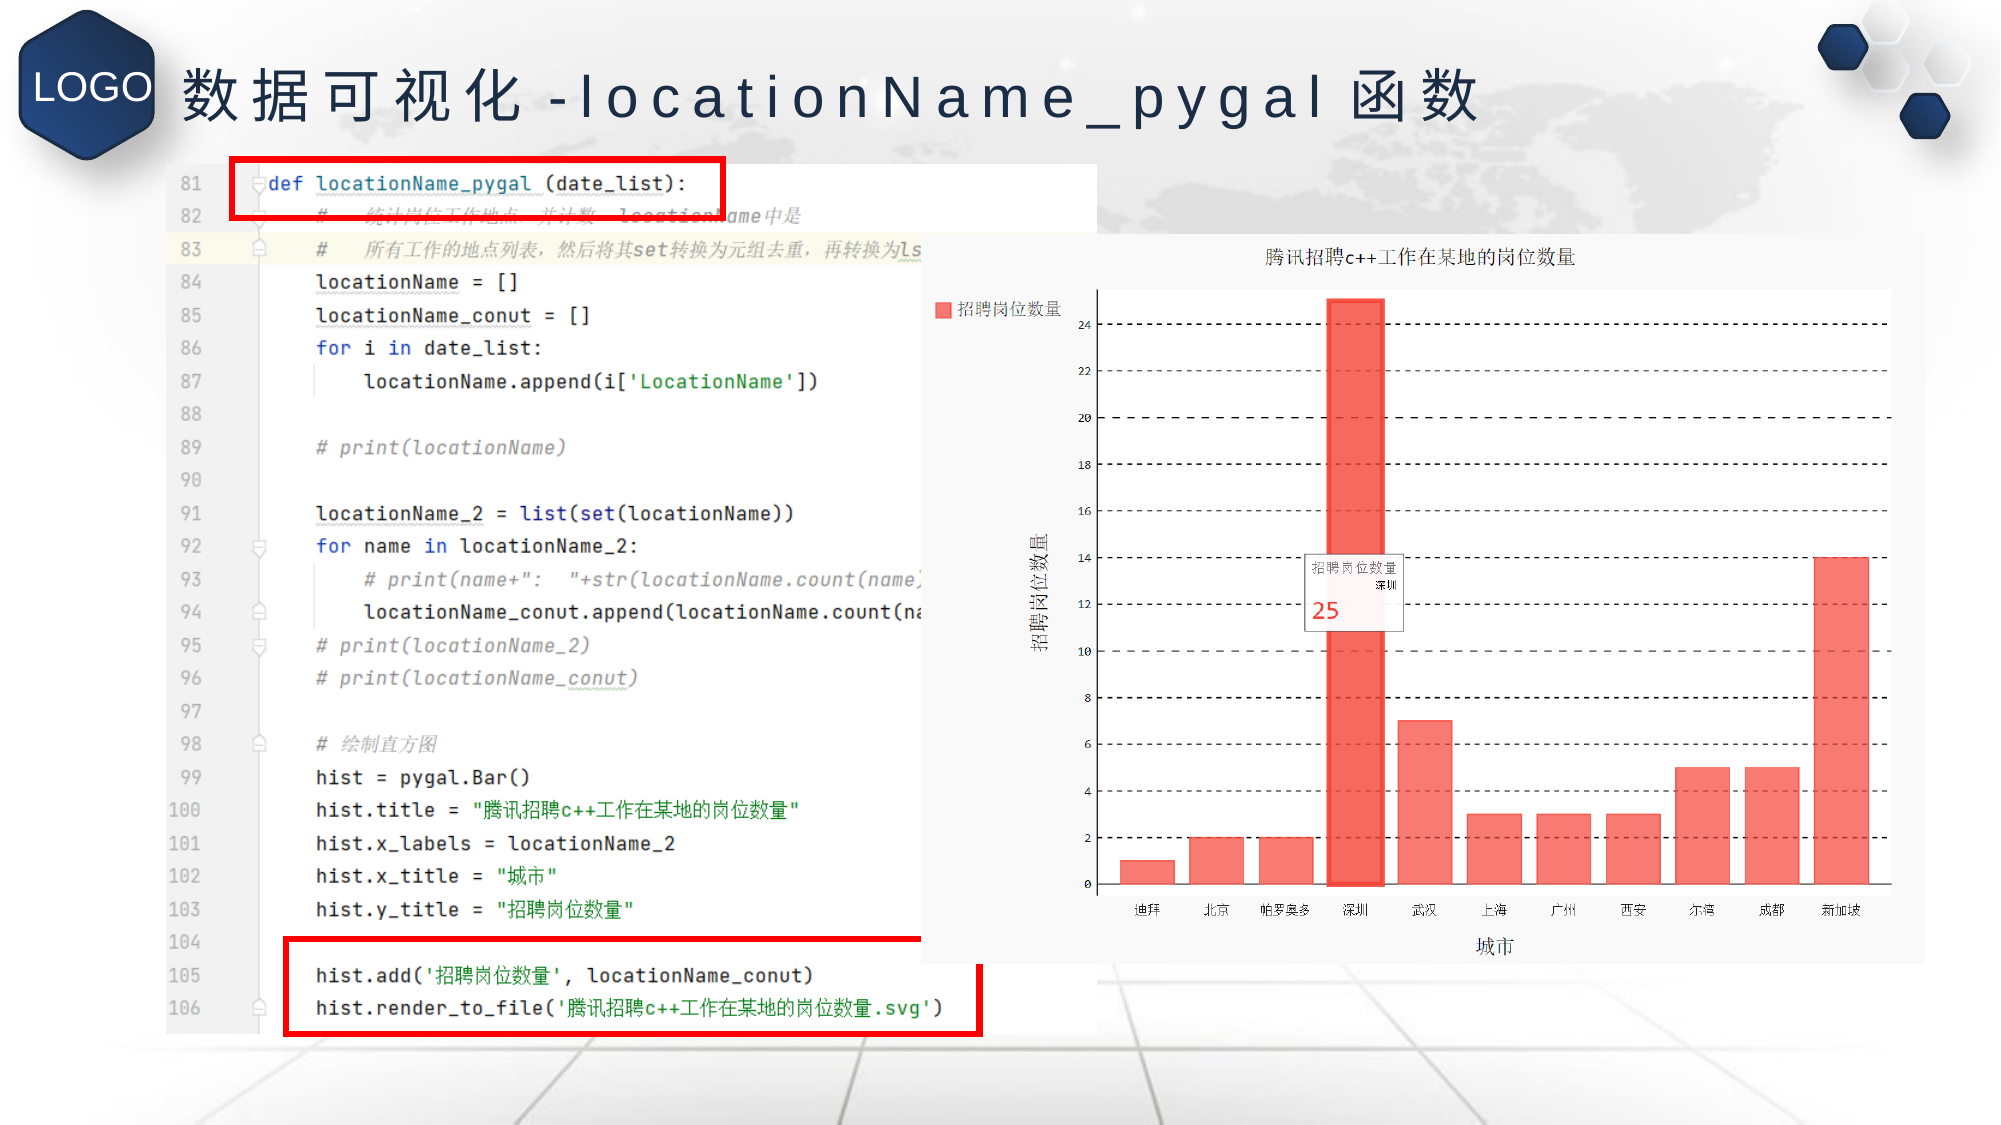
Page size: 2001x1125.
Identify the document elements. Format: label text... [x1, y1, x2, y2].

text_box [231, 158, 724, 164]
text_box 数据可视化-locationName_pygal函数 [184, 52, 1818, 137]
text_box [20, 10, 154, 52]
picture [0, 0, 2000, 1125]
text_box [19, 117, 154, 160]
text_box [1818, 0, 1971, 138]
text_box LOGO [18, 52, 169, 117]
